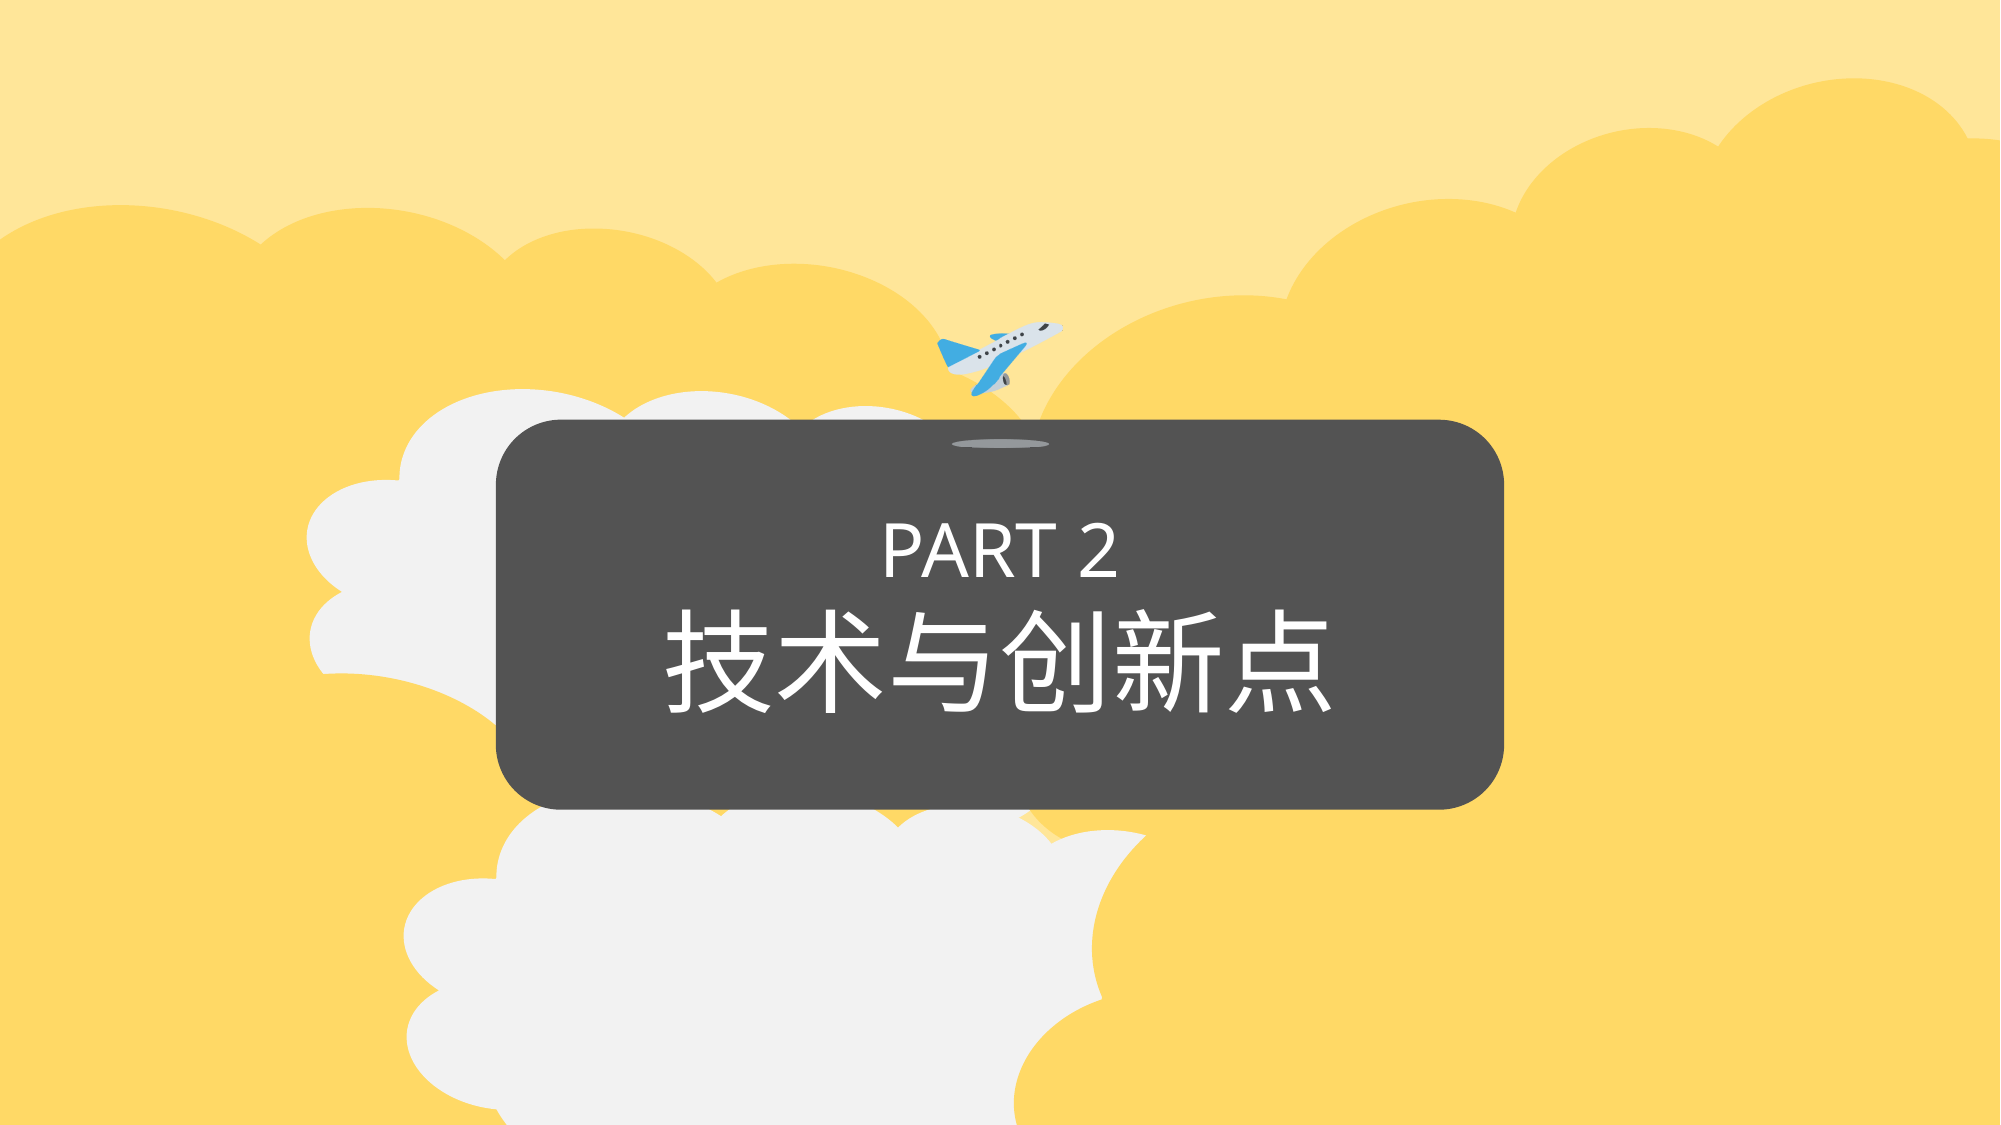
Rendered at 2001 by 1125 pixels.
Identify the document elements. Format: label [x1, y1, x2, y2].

text_box [0, 0, 2000, 1125]
picture [937, 322, 1063, 448]
